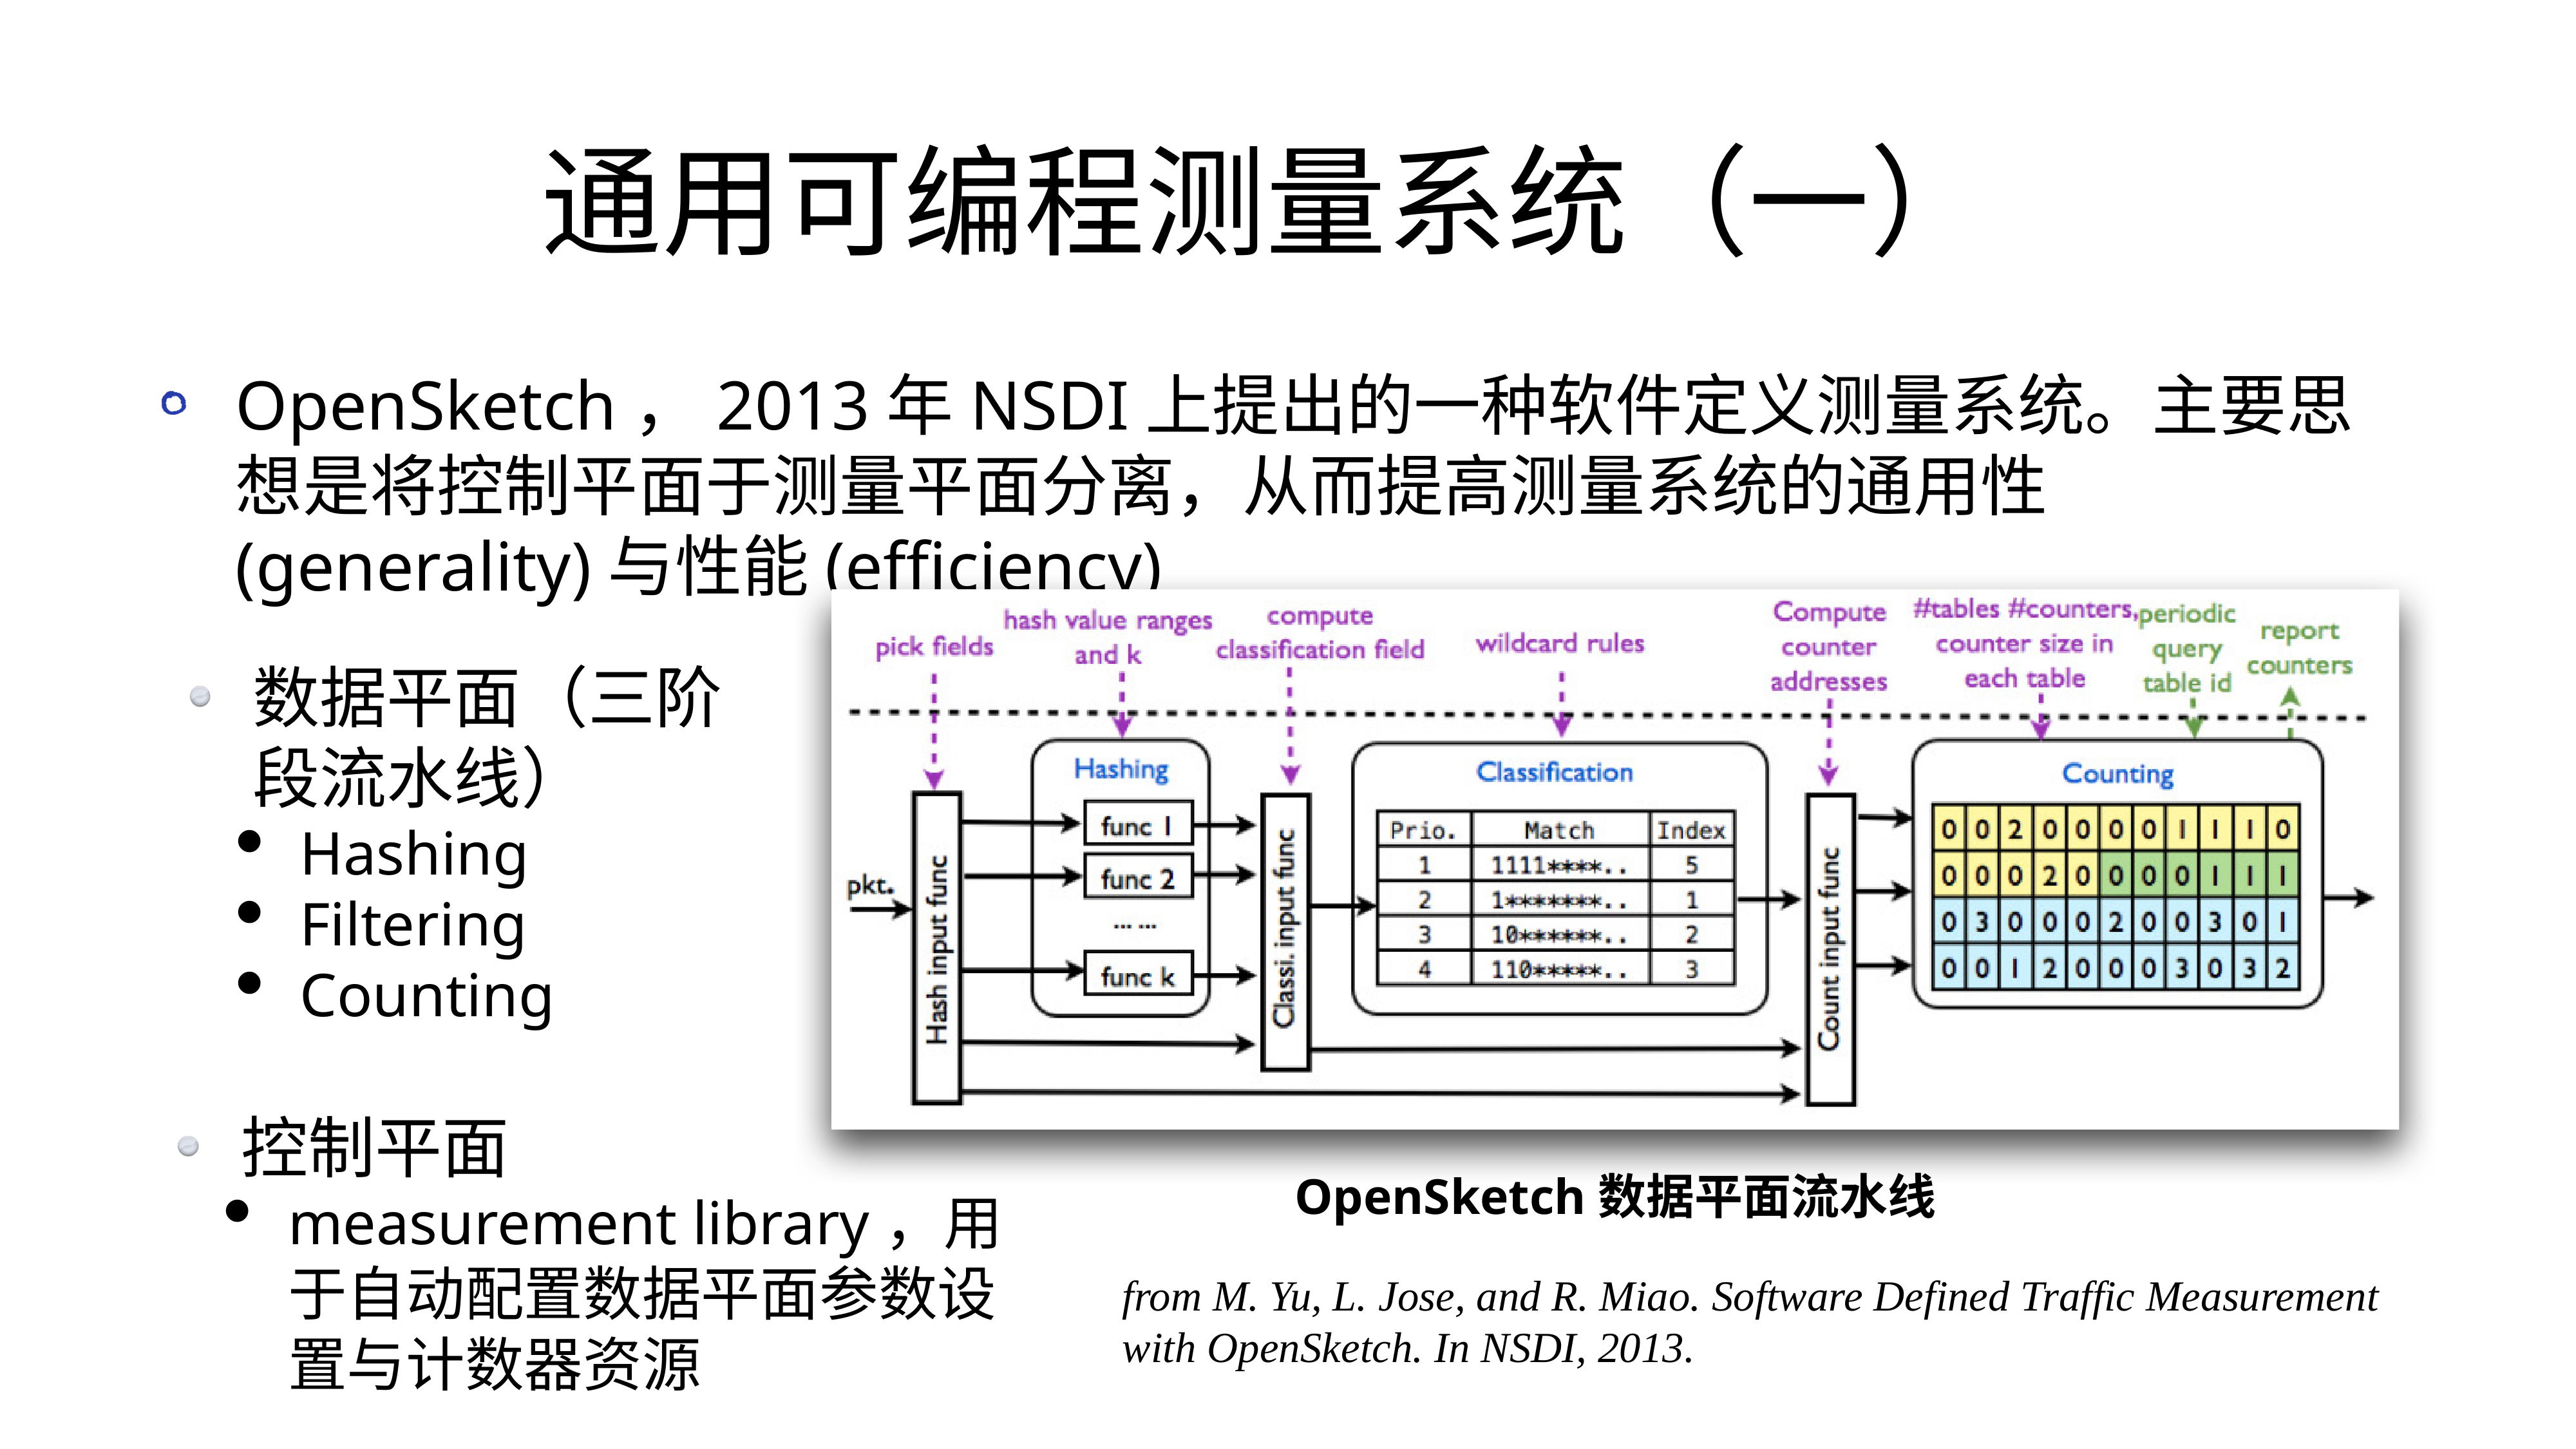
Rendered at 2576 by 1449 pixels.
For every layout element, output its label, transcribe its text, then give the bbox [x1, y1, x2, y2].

text_box from M. Yu, L. Jose, and R. Miao. Software Defined Traffic Measurement with OpenSketch. In NSDI, 2013. [1115, 1260, 2431, 1379]
picture [176, 1133, 200, 1157]
list 数据平面（三阶段流水线） Hashing Filtering Counting [180, 647, 792, 1097]
picture [831, 589, 2400, 1130]
text_box 控制平面 measurement library，用于自动配置数据平面参数设置与计数器资源 [169, 1097, 1028, 1406]
picture [188, 683, 212, 708]
text_box OpenSketch，2013年NSDI上提出的一种软件定义测量系统。主要思想是将控制平面于测量平面分离，从而提高测量系统的通用性(generality)与性能(efficiency) [155, 355, 2421, 612]
title 通用可编程测量系统（一） [68, 37, 2463, 359]
text_box OpenSketch数据平面流水线 [1287, 1158, 1944, 1231]
picture [162, 391, 186, 415]
